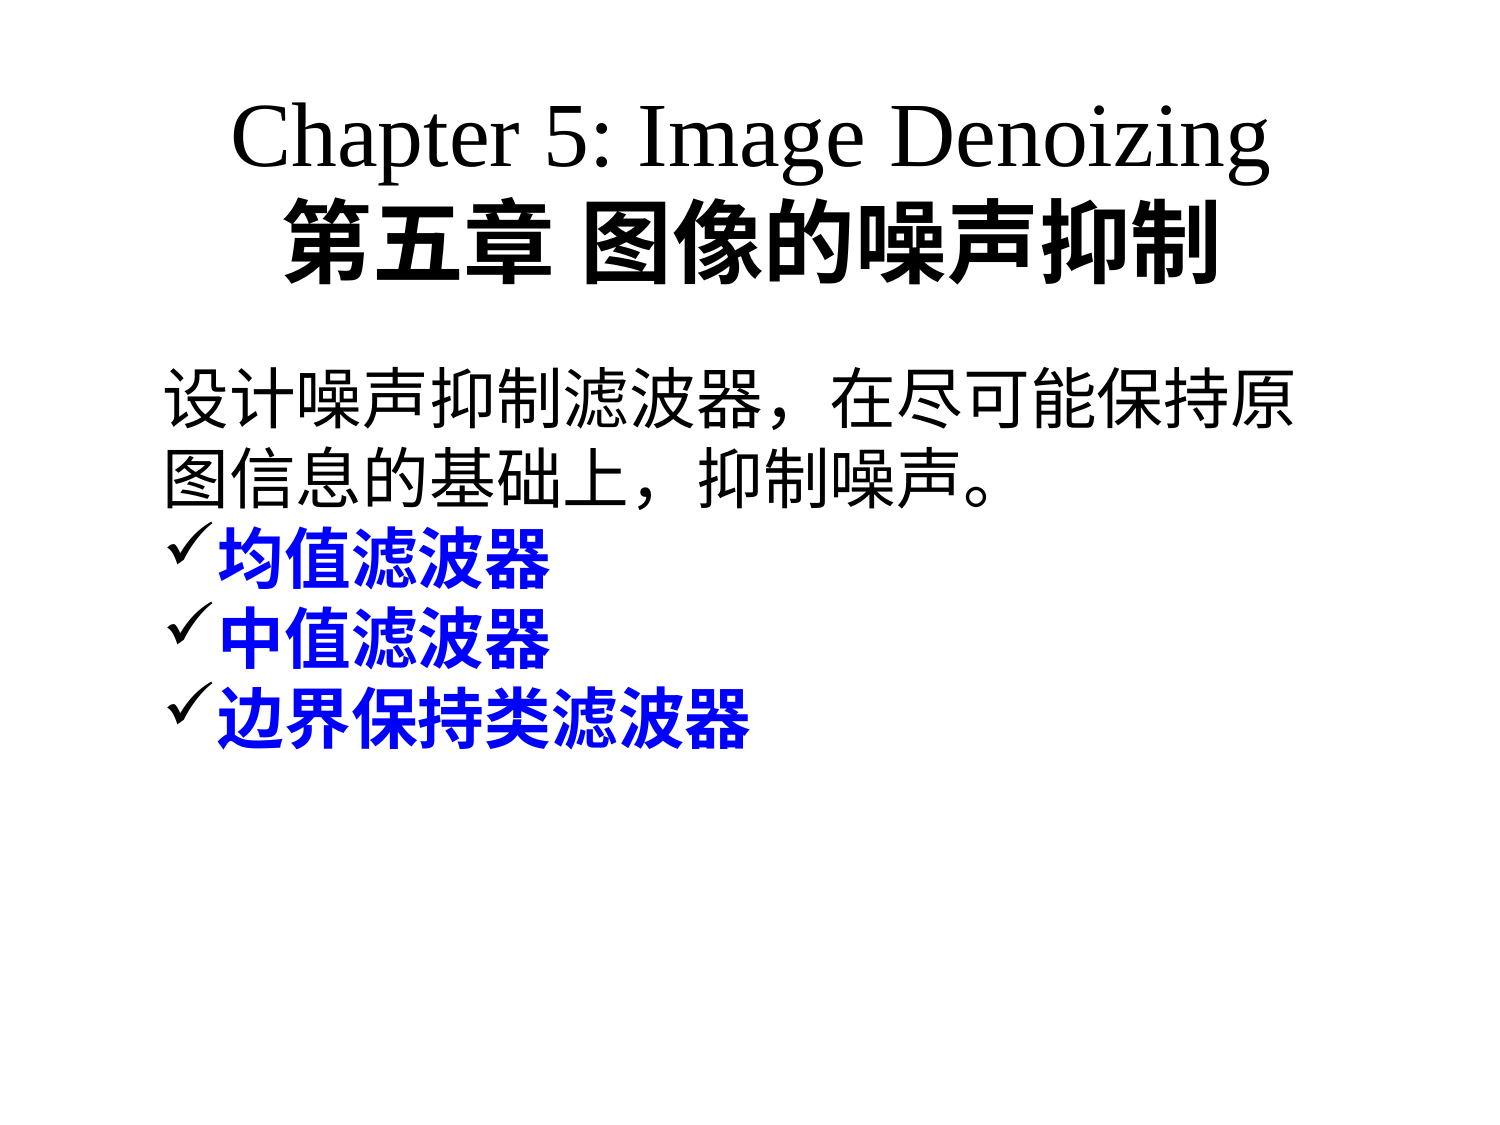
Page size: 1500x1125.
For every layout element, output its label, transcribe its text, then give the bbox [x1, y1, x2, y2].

text_box 设计噪声抑制滤波器，在尽可能保持原图信息的基础上，抑制噪声。 均值滤波器 中值滤波器 边界保持类滤波器 [147, 349, 1329, 765]
text_box [123, 331, 1412, 407]
title Chapter 5: Image Denoizing 第五章 图像的噪声抑制 [76, 91, 1428, 280]
